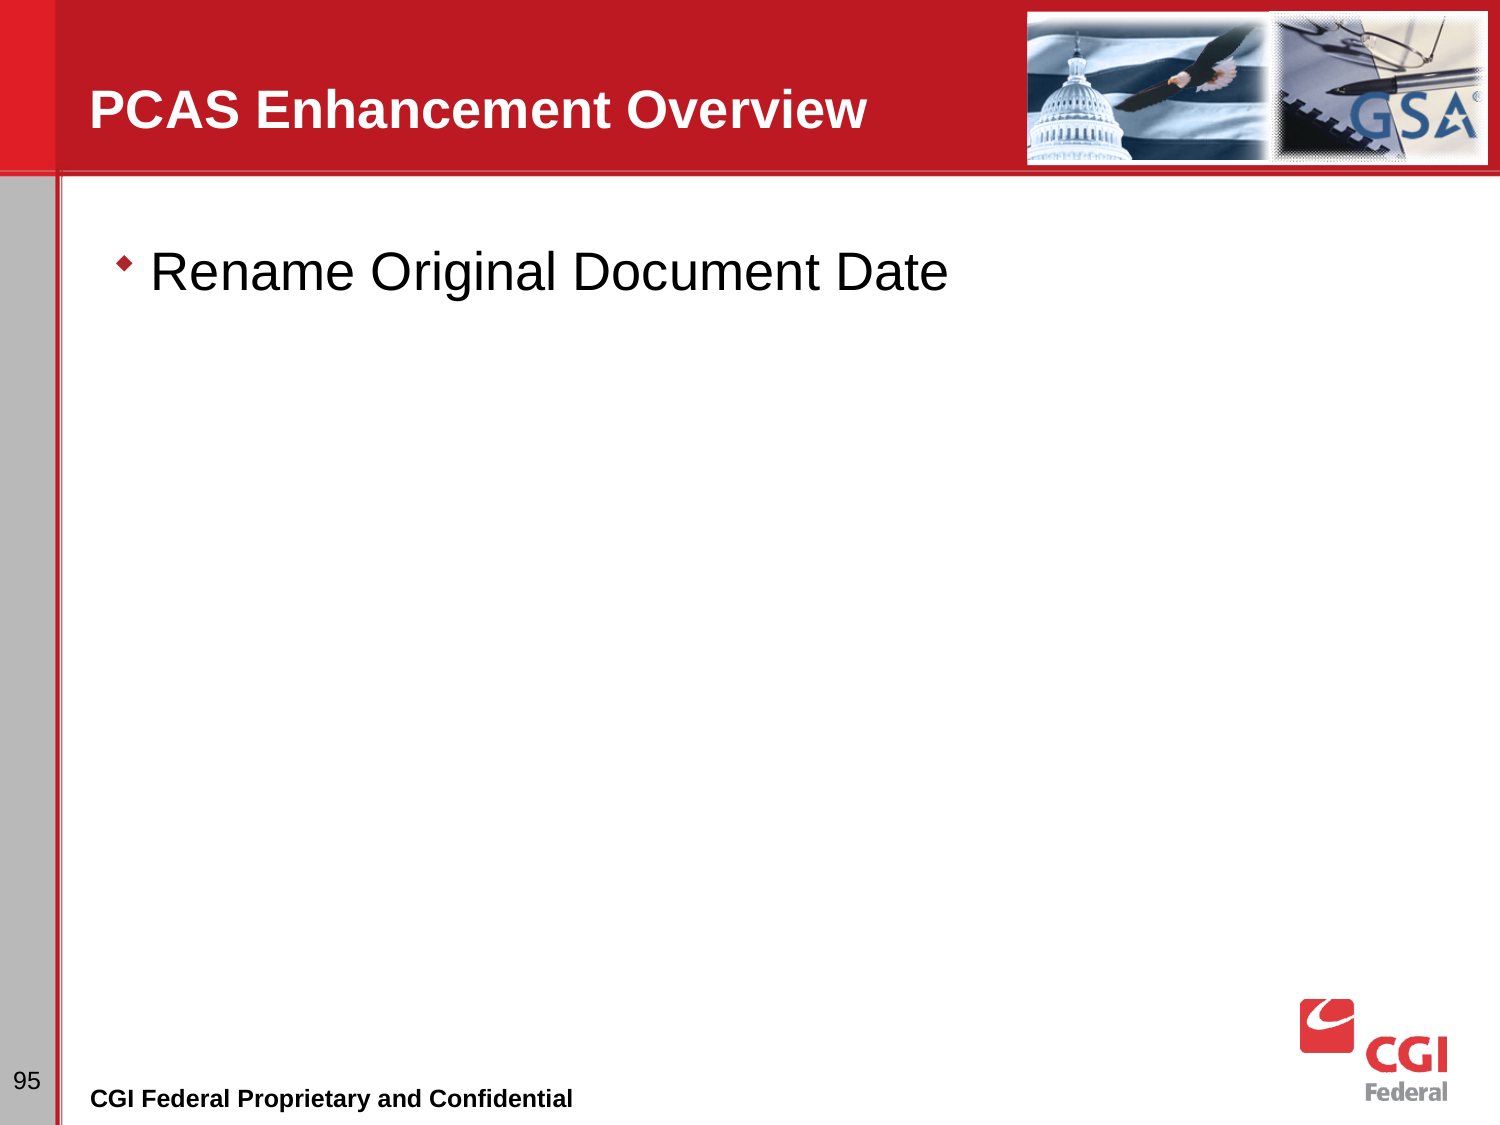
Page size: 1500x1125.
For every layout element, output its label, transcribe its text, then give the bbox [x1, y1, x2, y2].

list Rename Original Document Date [97, 228, 1448, 972]
footer CGI Federal Proprietary and Confidential [74, 1074, 1226, 1125]
title PCAS Enhancement Overview [74, 54, 1286, 147]
picture [0, 0, 1500, 1125]
slide_number 95 [0, 1024, 59, 1103]
picture [1300, 999, 1447, 1101]
